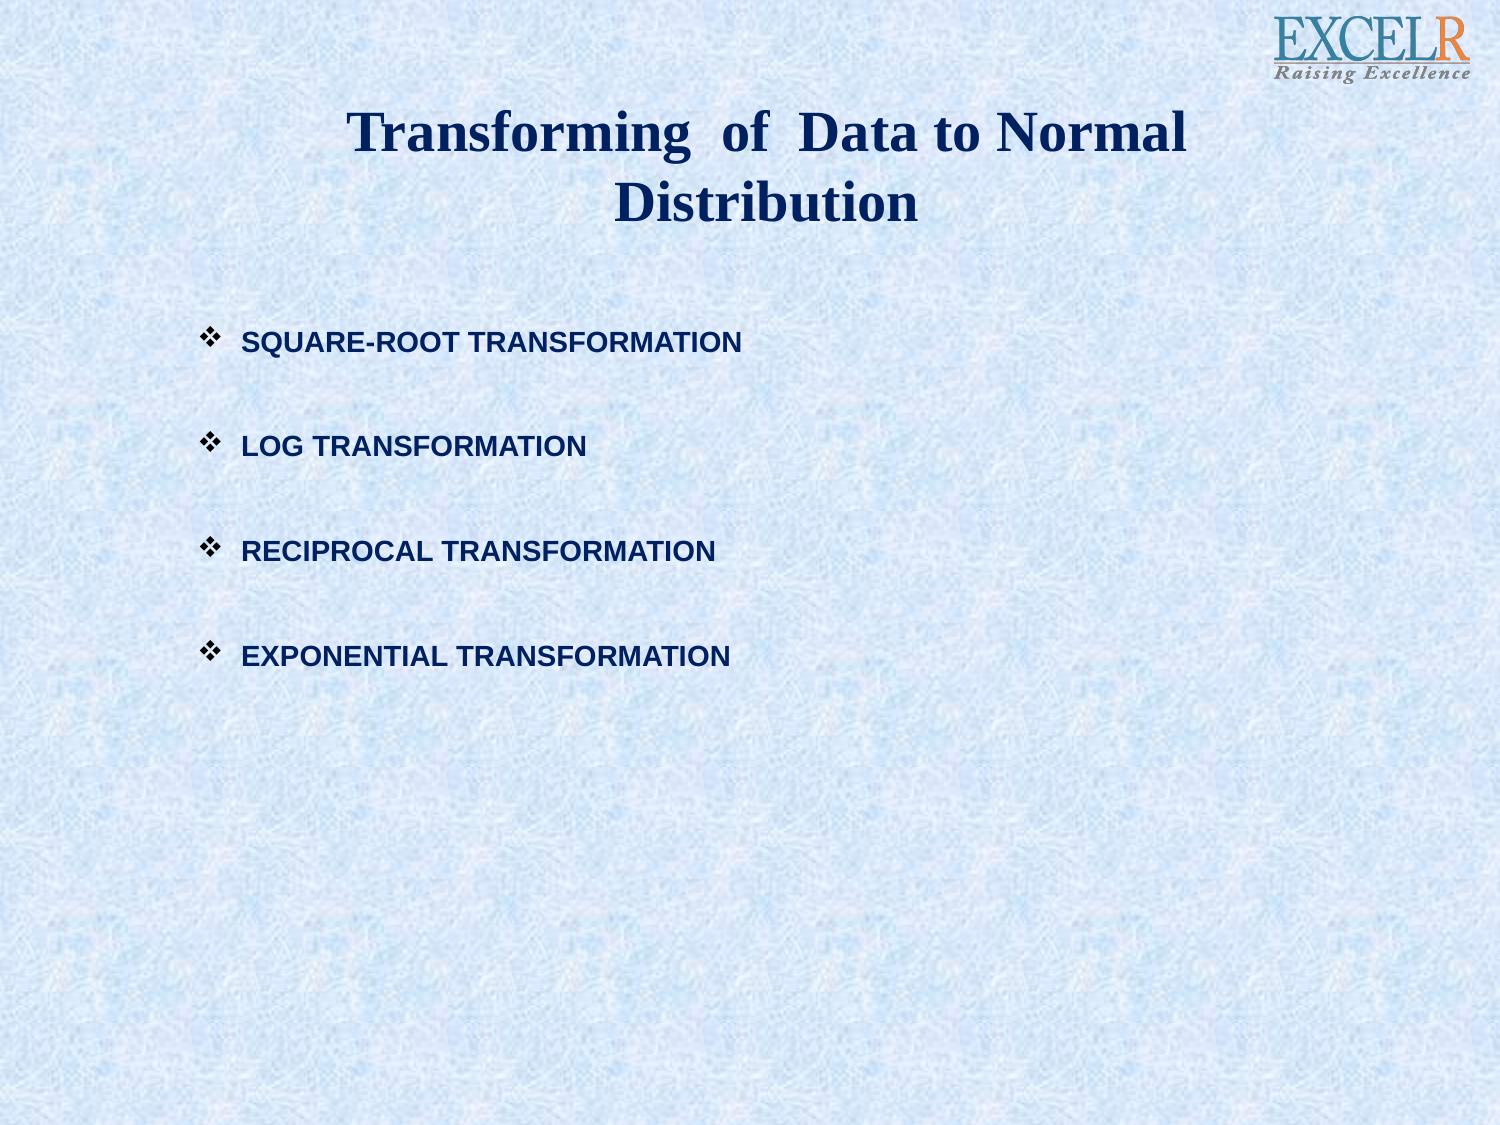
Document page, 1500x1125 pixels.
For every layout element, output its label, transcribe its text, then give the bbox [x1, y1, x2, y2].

picture [0, 0, 1500, 1125]
text_box SQUARE-ROOT TRANSFORMATION LOG TRANSFORMATION RECIPROCAL TRANSFORMATION EXPONENTIAL TRANSFORMATION [182, 315, 1305, 715]
text_box Transforming of Data to Normal Distribution [326, 85, 1208, 241]
